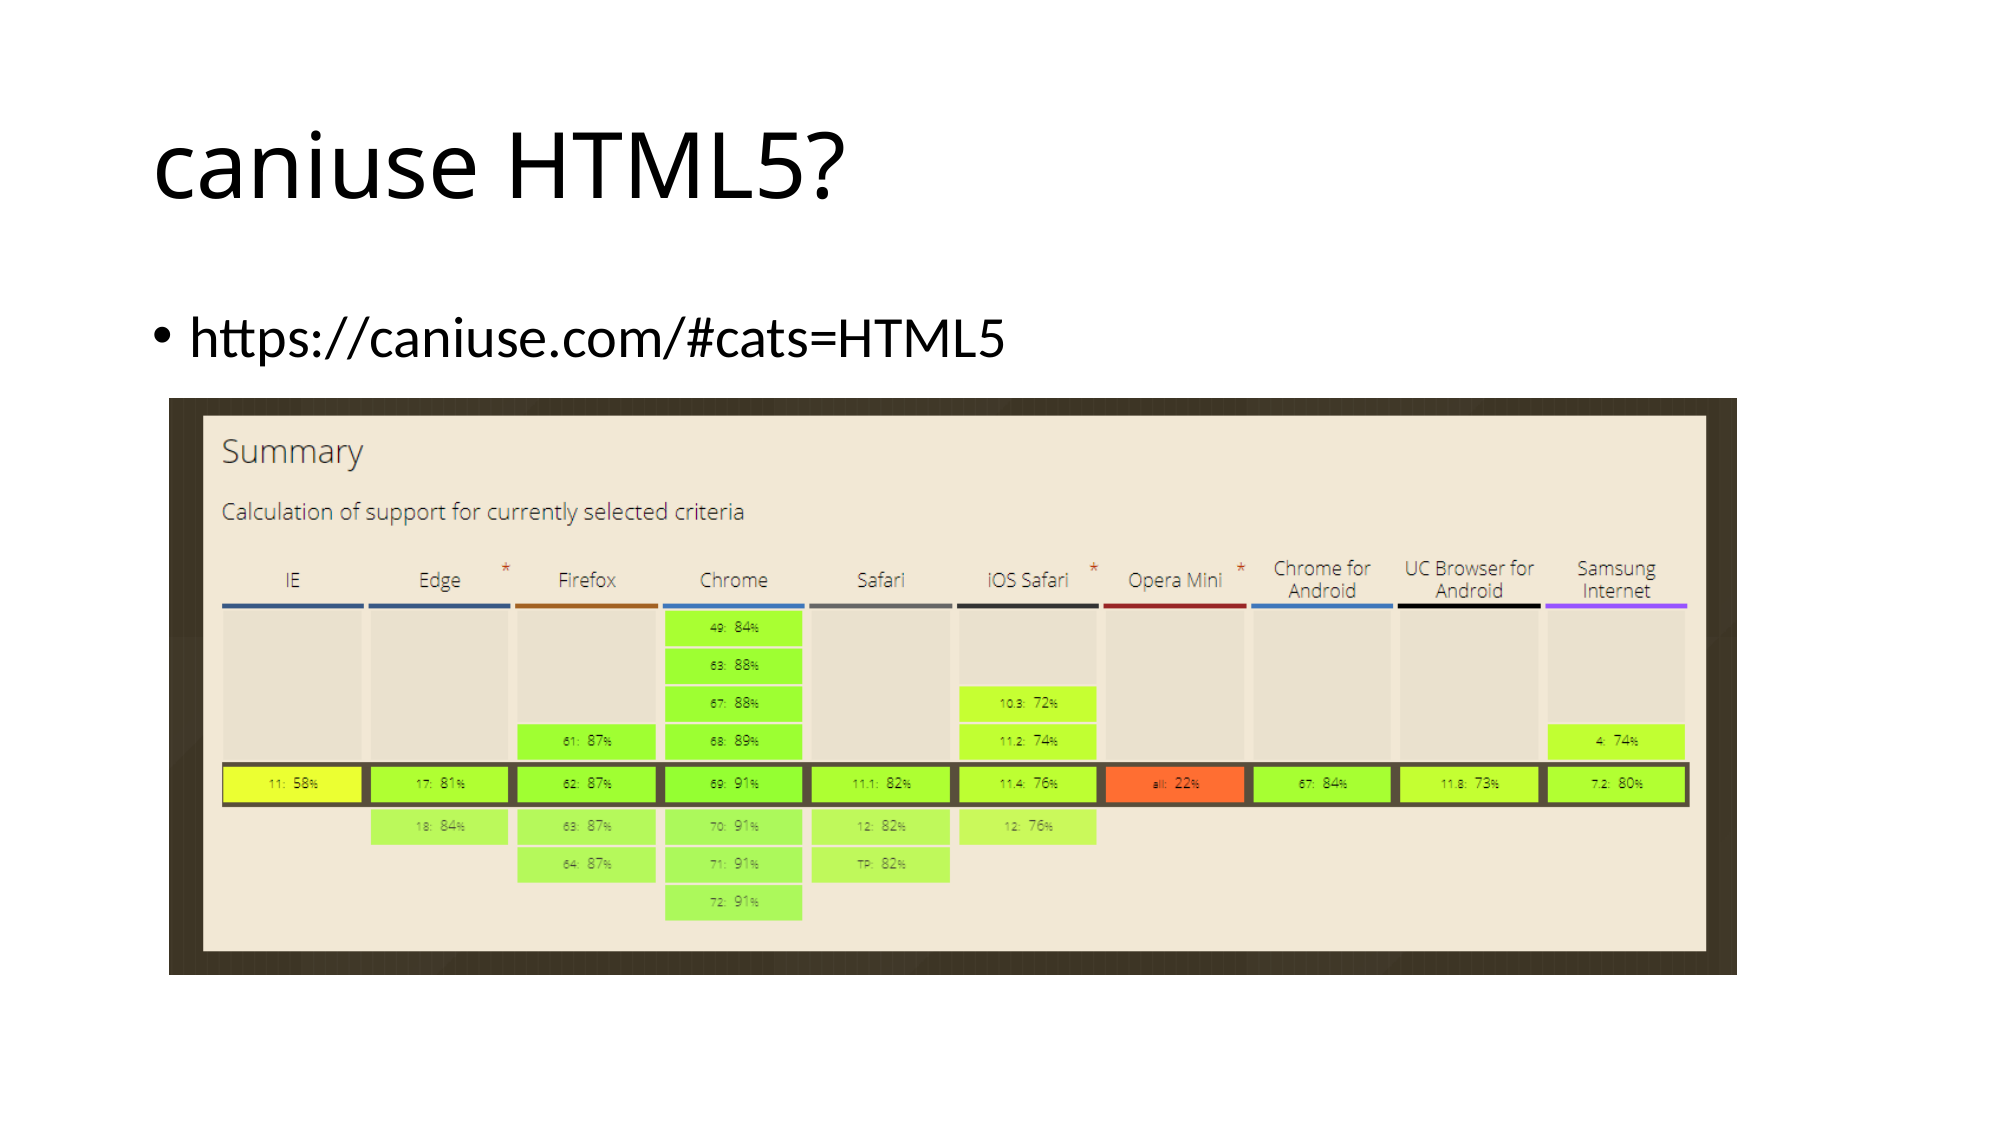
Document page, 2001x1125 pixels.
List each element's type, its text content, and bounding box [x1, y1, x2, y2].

list https://caniuse.com/#cats=HTML5 [137, 299, 1863, 1014]
picture [169, 398, 1737, 975]
title caniuse HTML5? [137, 59, 1863, 278]
